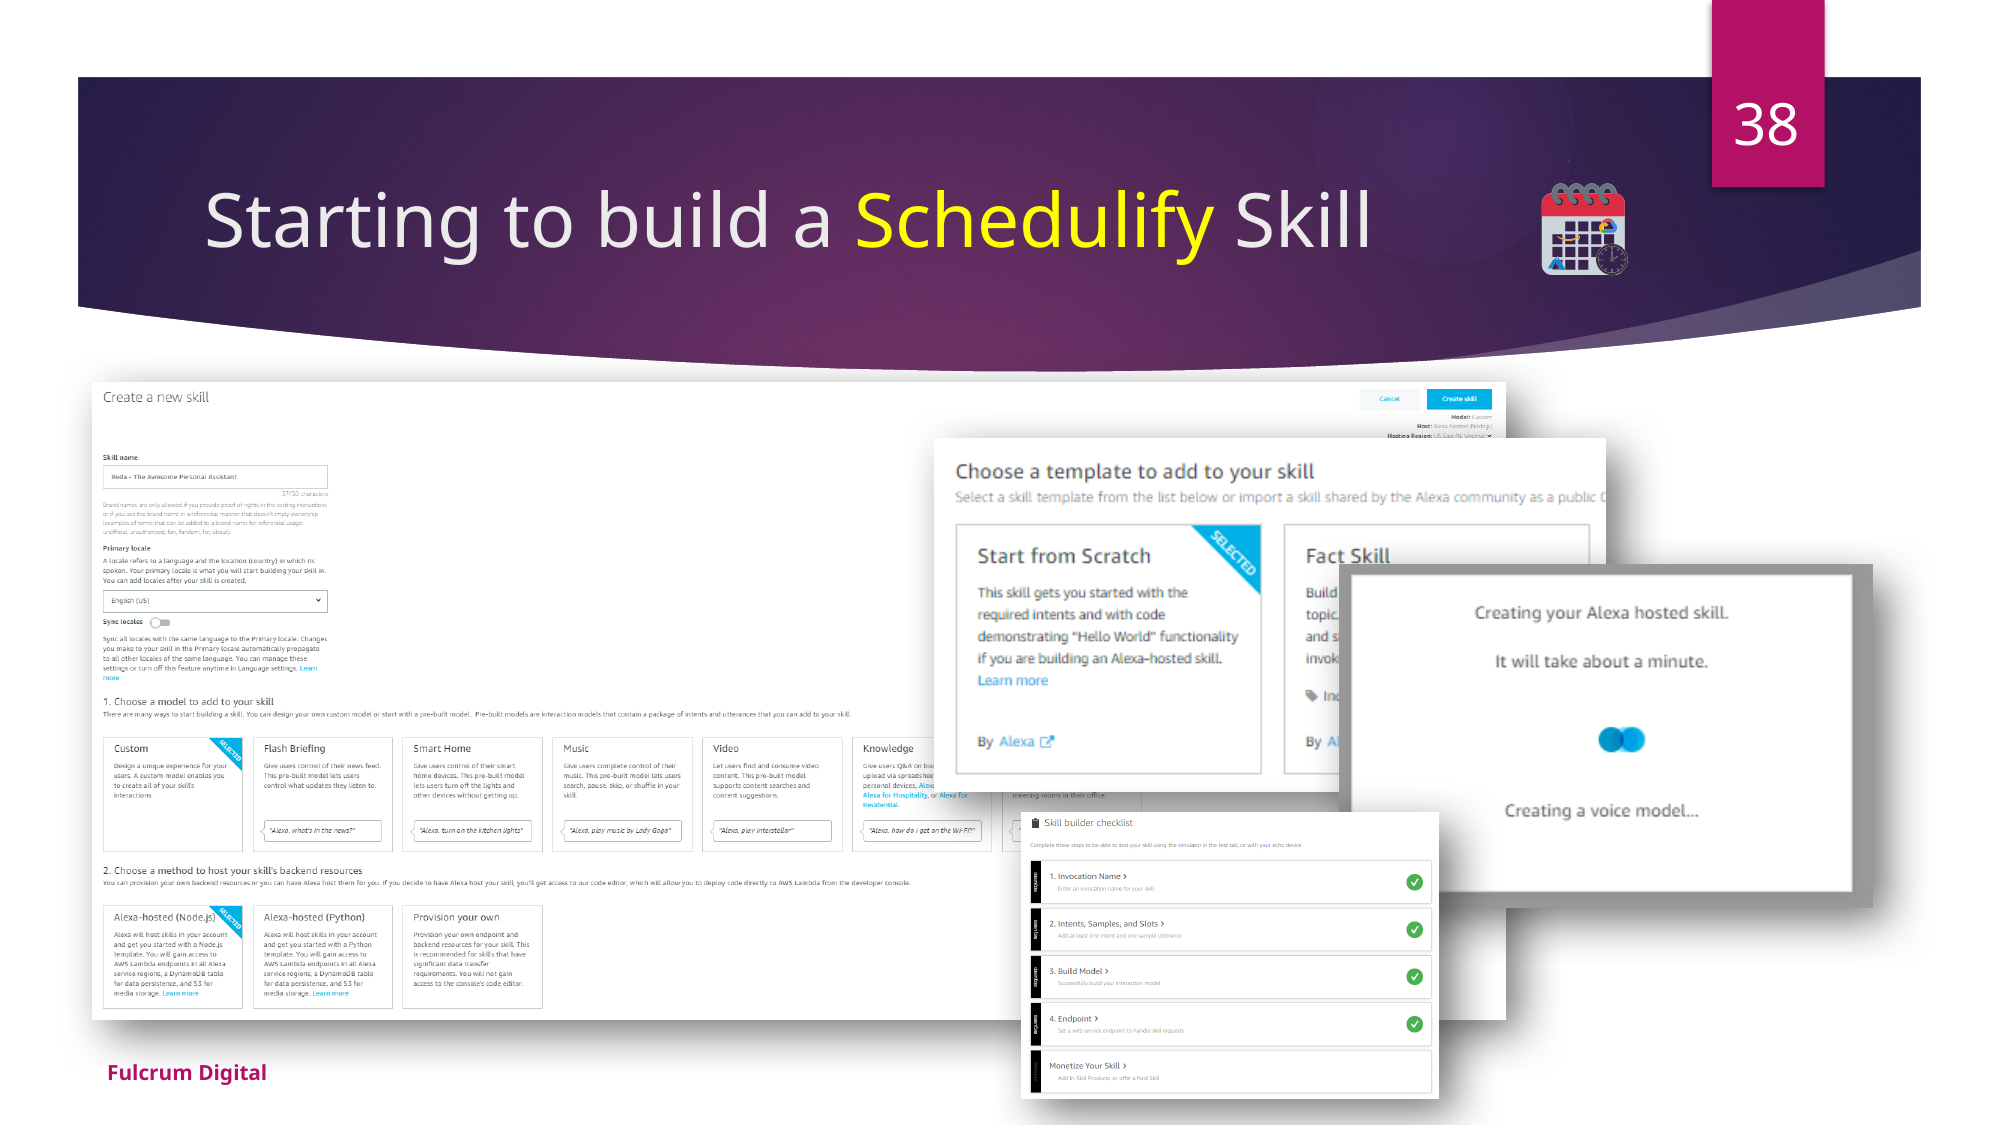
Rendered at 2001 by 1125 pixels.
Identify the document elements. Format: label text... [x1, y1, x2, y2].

slide_number 38 [1698, 48, 1836, 175]
picture [91, 382, 1873, 1099]
title Starting to build a Schedulify Skill [189, 159, 1506, 276]
footer Fulcrum Digital [92, 1052, 726, 1099]
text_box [1512, 140, 1663, 276]
